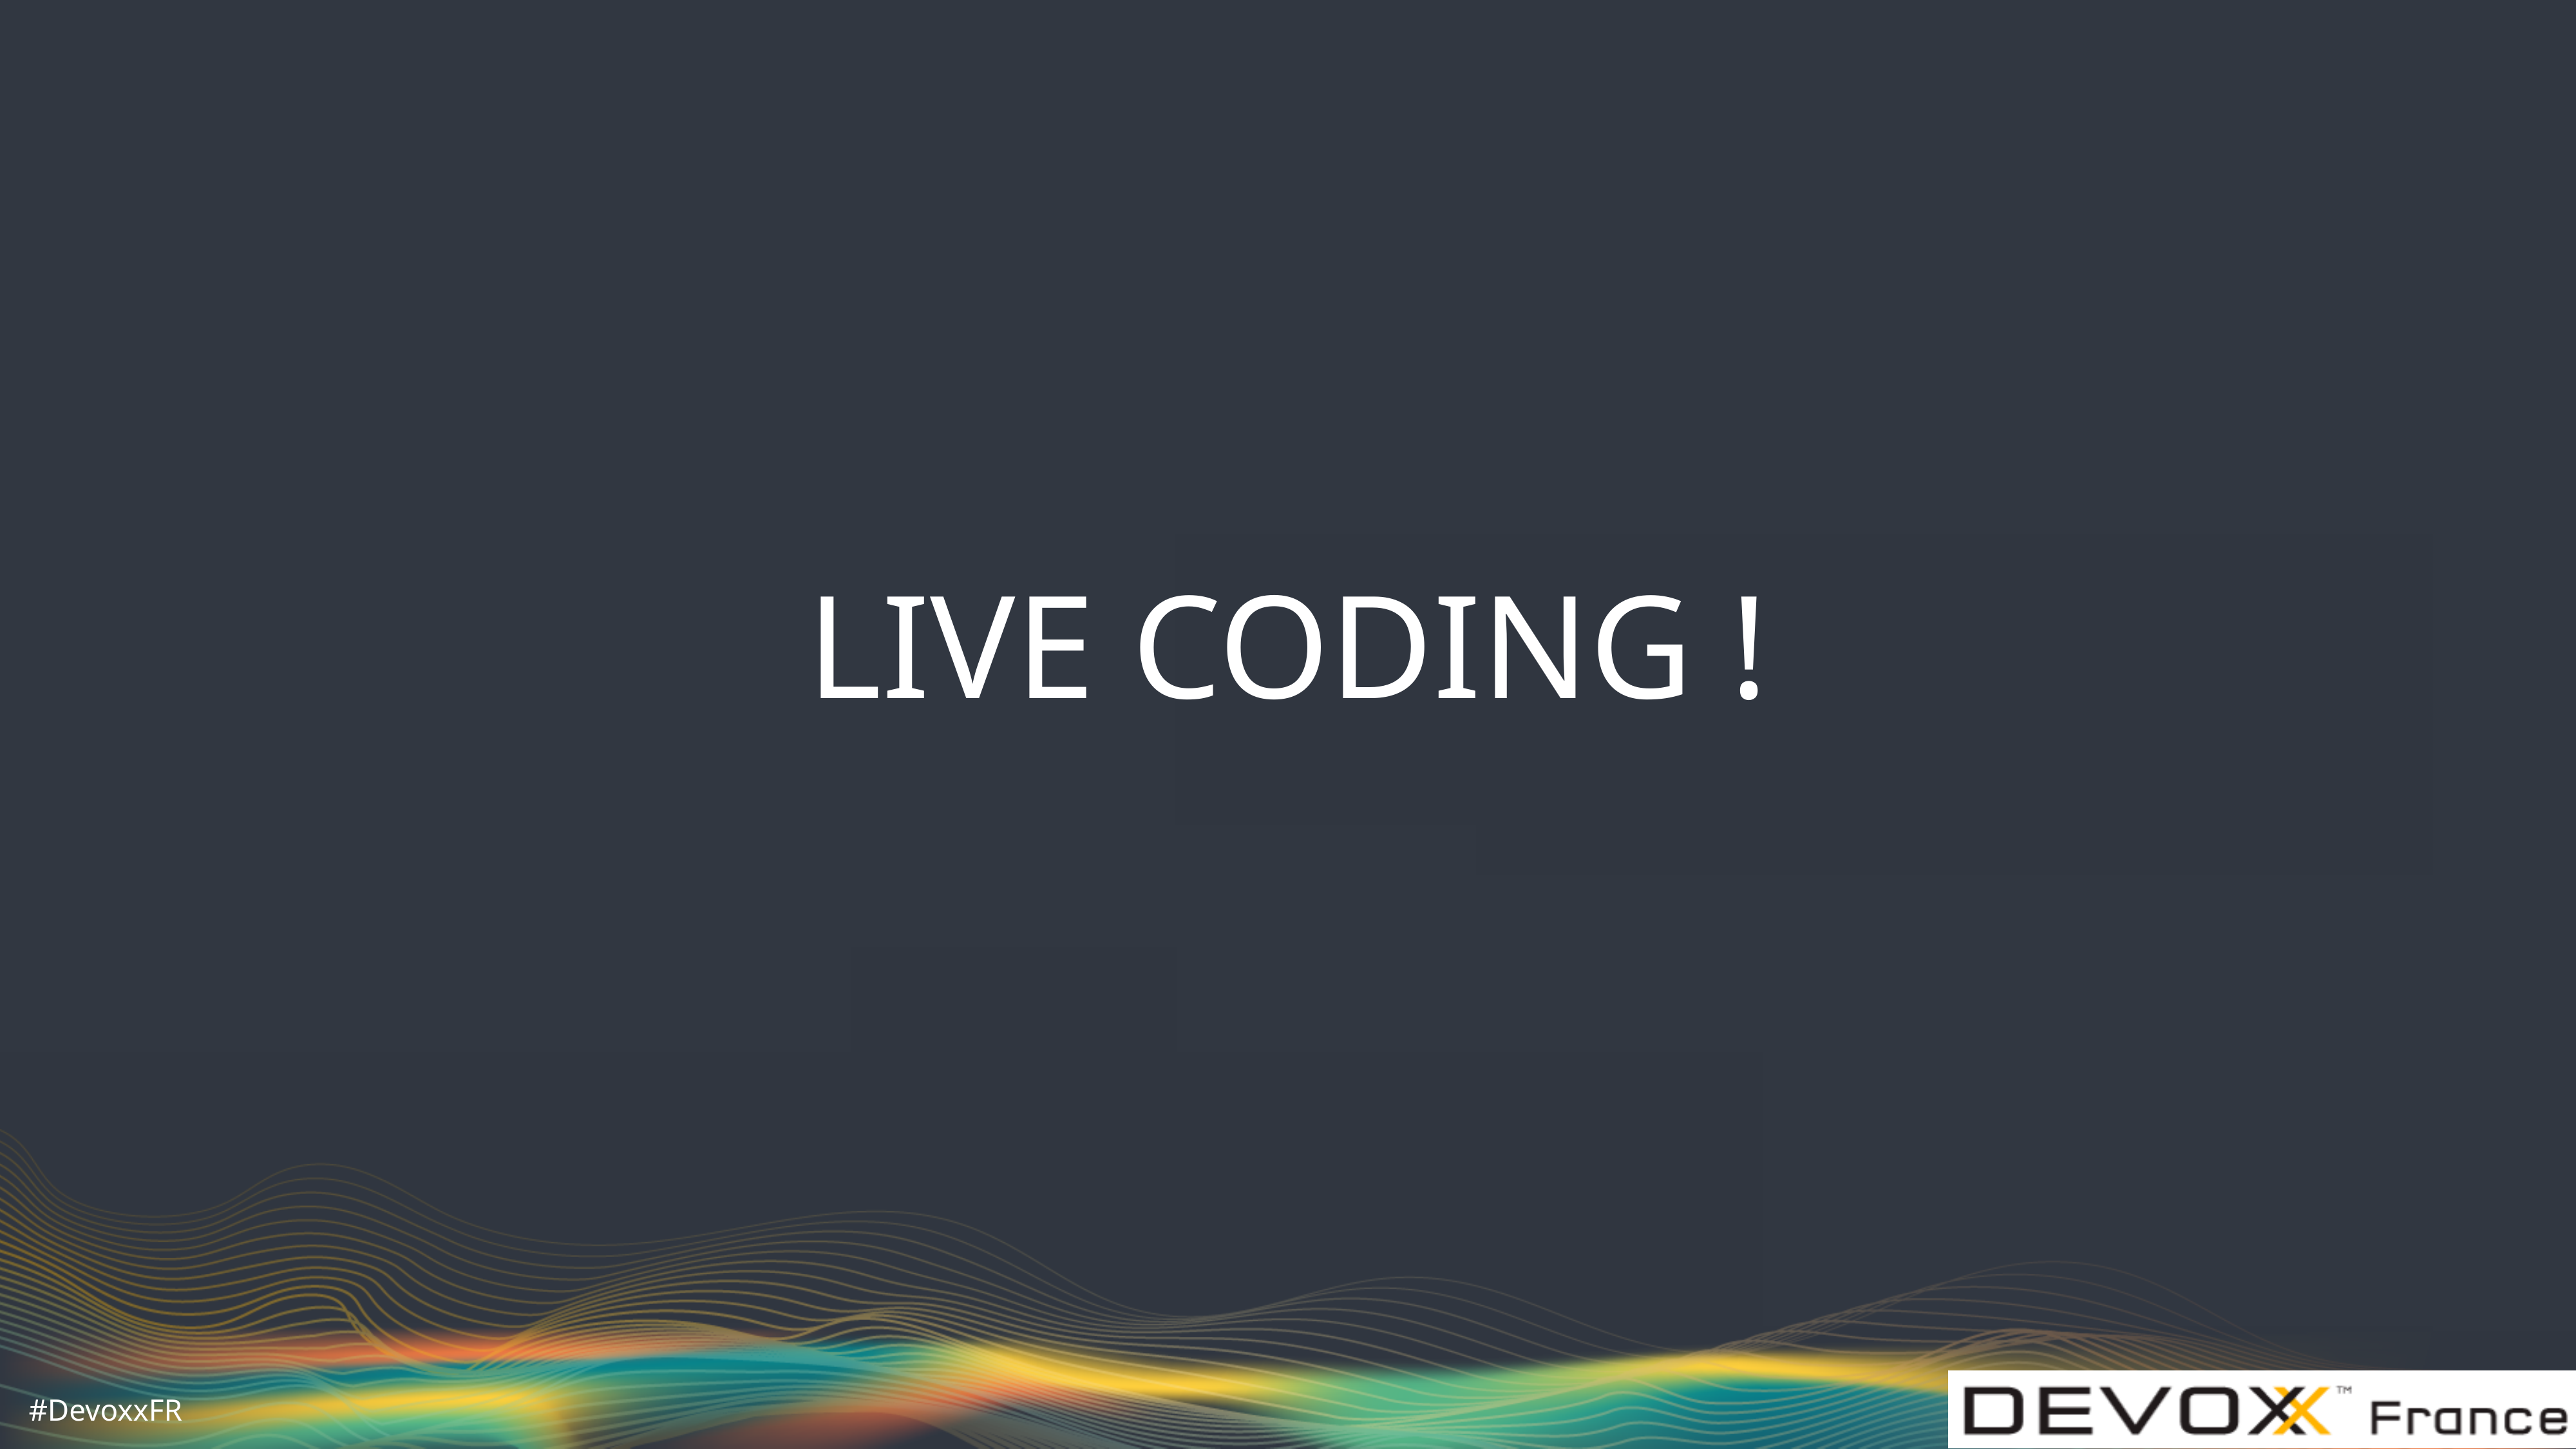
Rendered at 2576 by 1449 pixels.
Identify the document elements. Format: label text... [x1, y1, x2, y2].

picture [0, 0, 2576, 1449]
list LIVE CODING ! [235, 549, 2341, 900]
